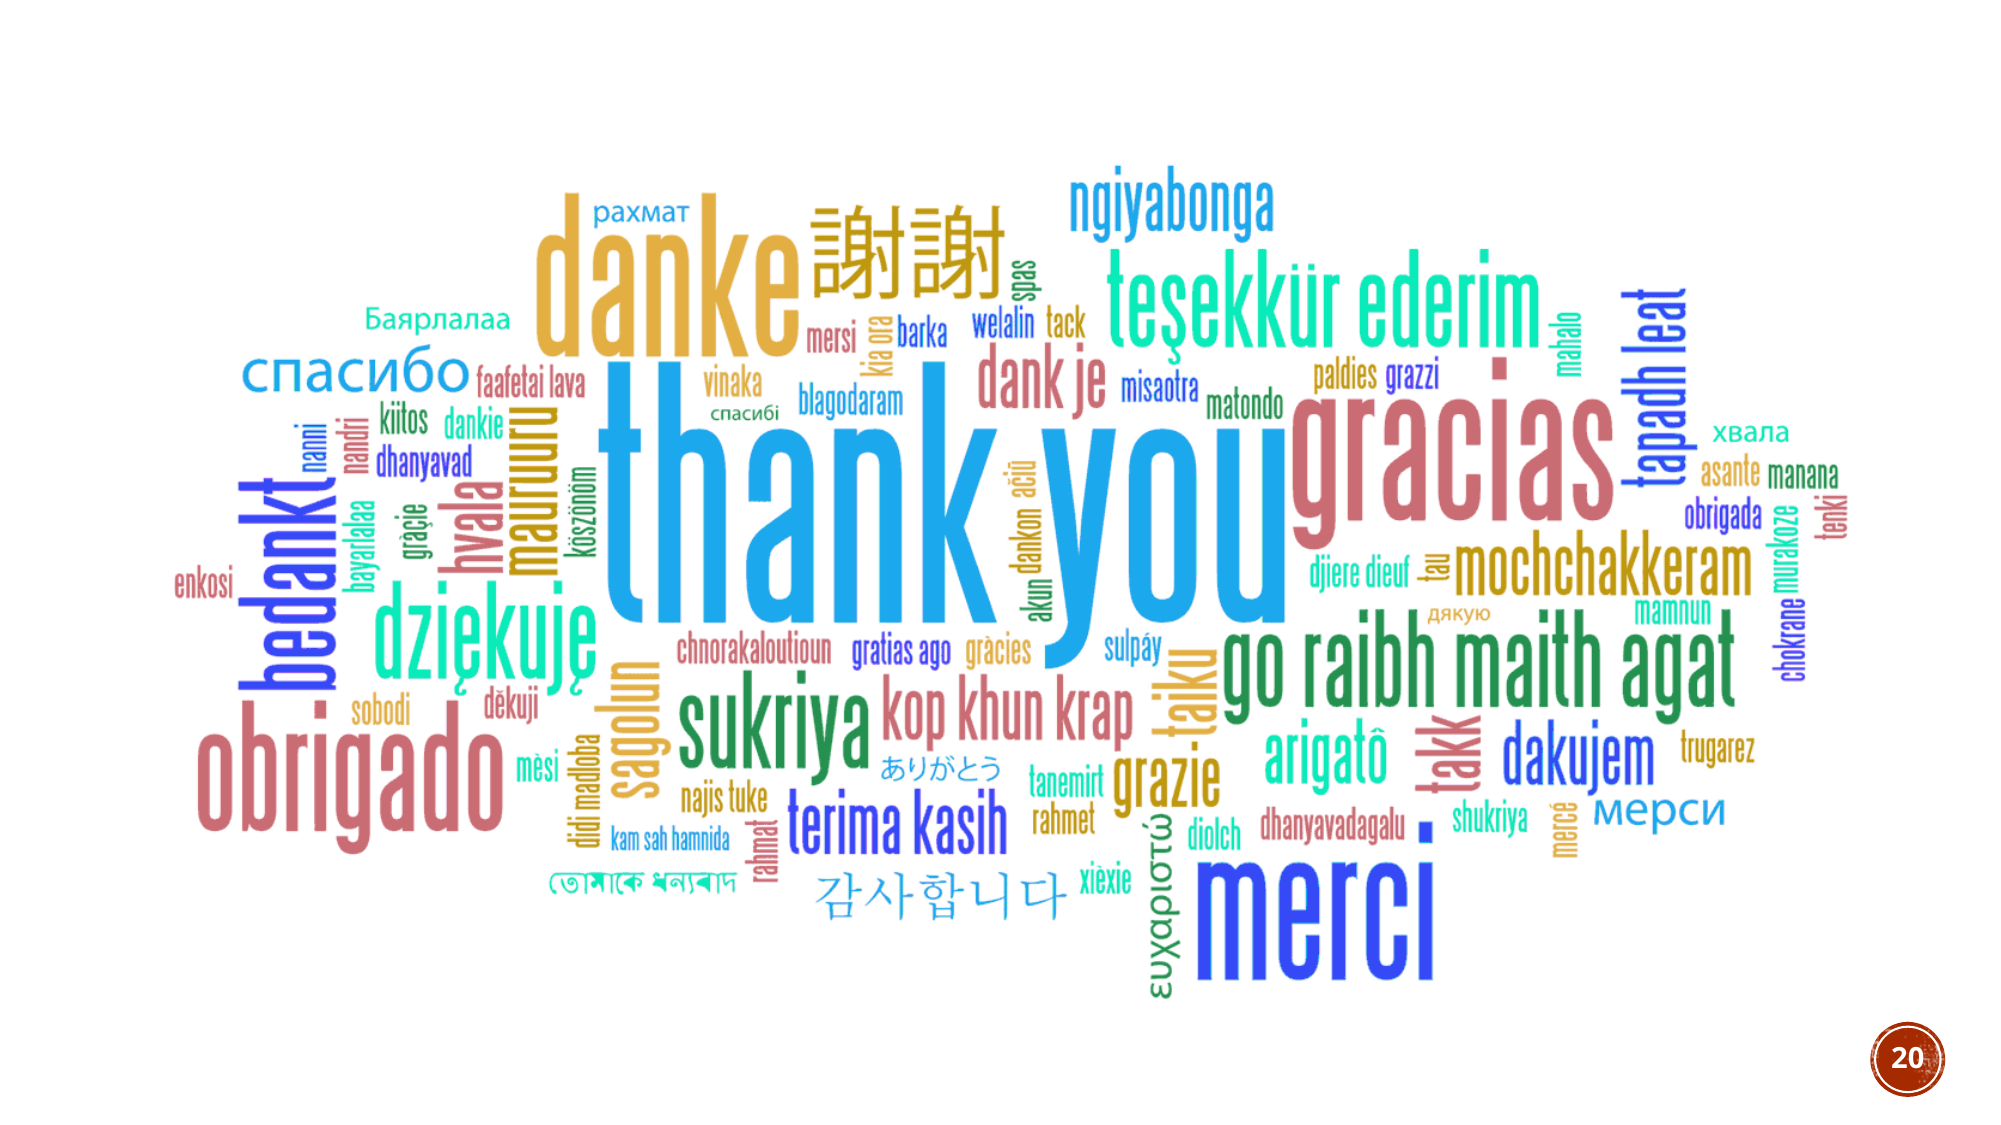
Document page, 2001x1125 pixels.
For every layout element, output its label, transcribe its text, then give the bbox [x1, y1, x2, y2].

picture [173, 84, 1848, 1048]
slide_number 20 [1855, 1028, 1961, 1089]
